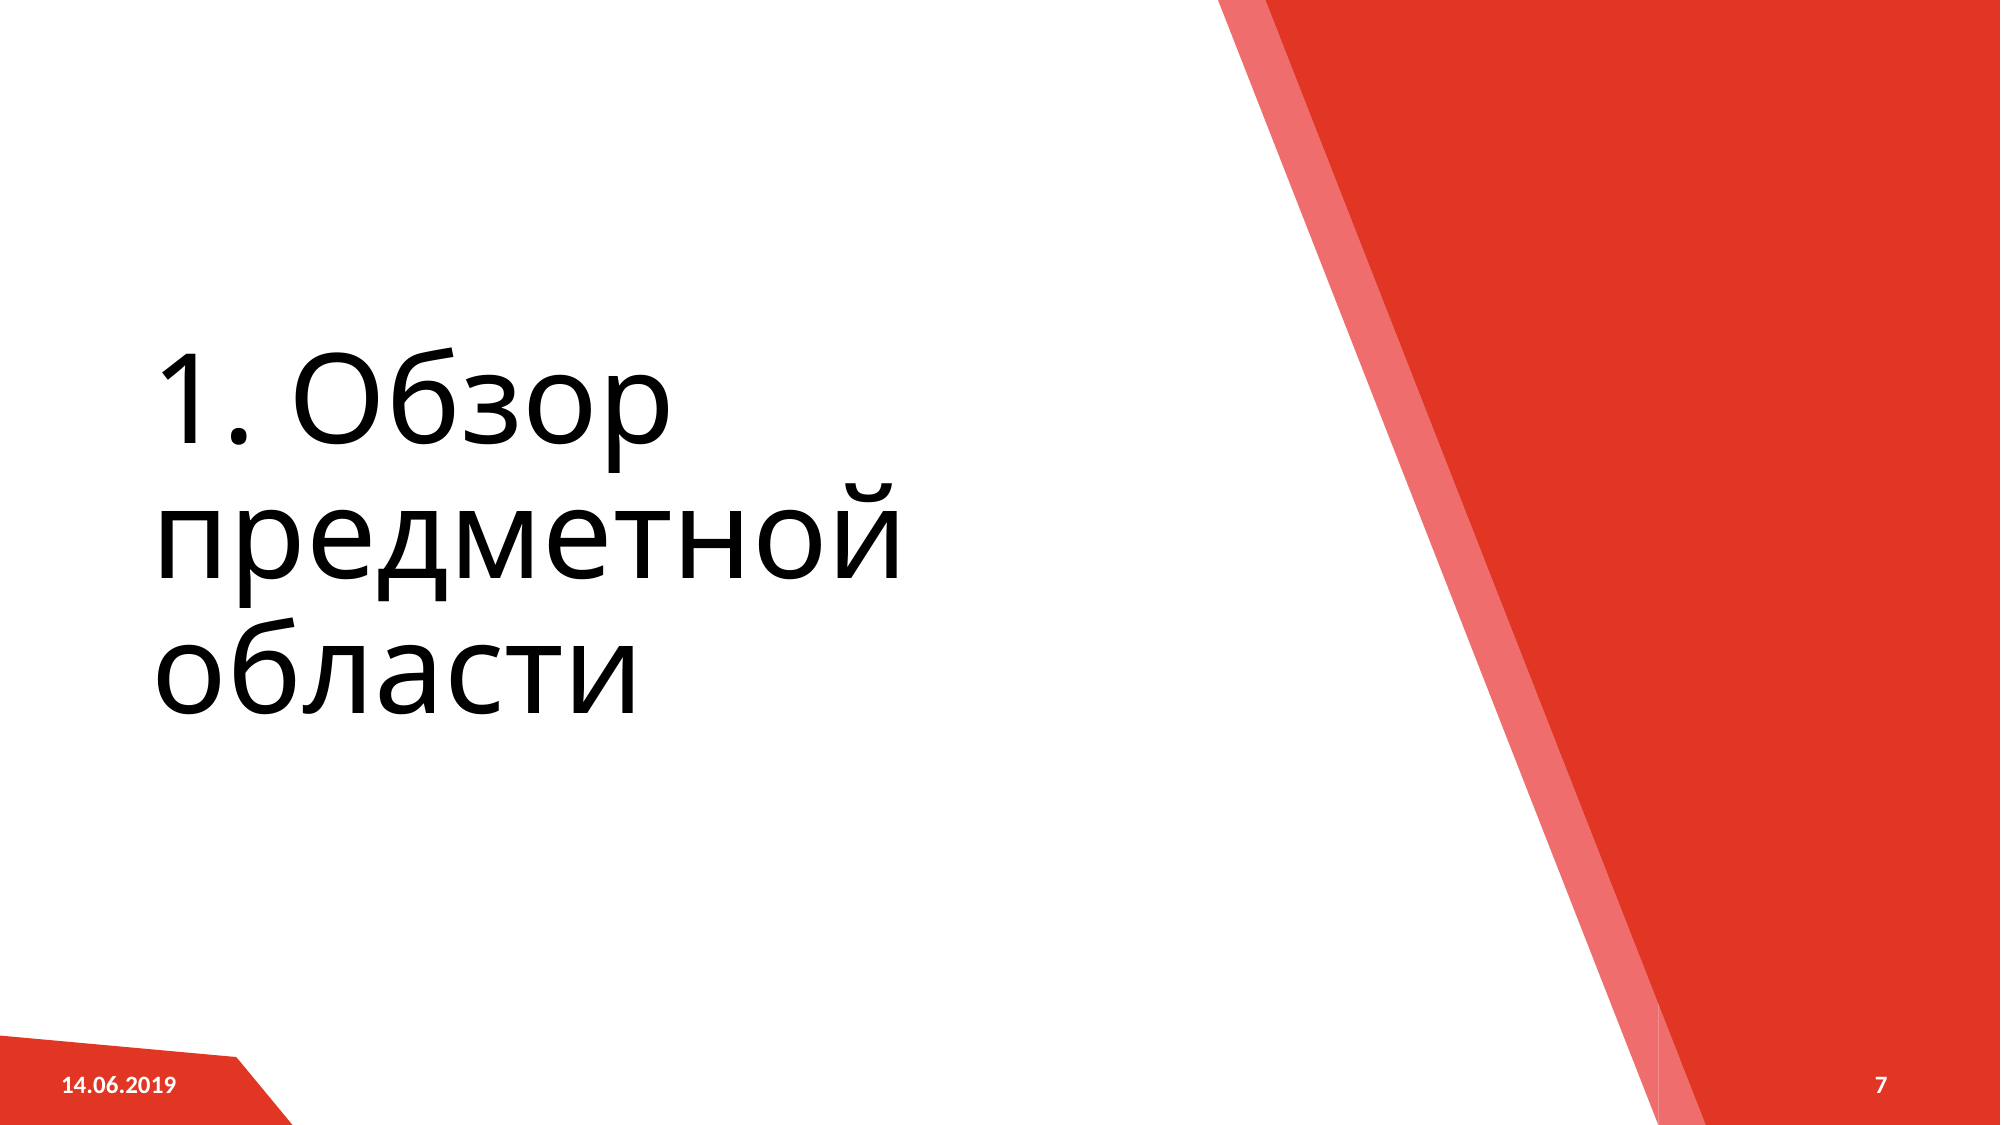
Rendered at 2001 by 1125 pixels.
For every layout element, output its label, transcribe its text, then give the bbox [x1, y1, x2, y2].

title 1. Обзор предметной области [136, 280, 1293, 749]
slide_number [0, 1042, 238, 1125]
slide_number 7 [1762, 1042, 2000, 1125]
